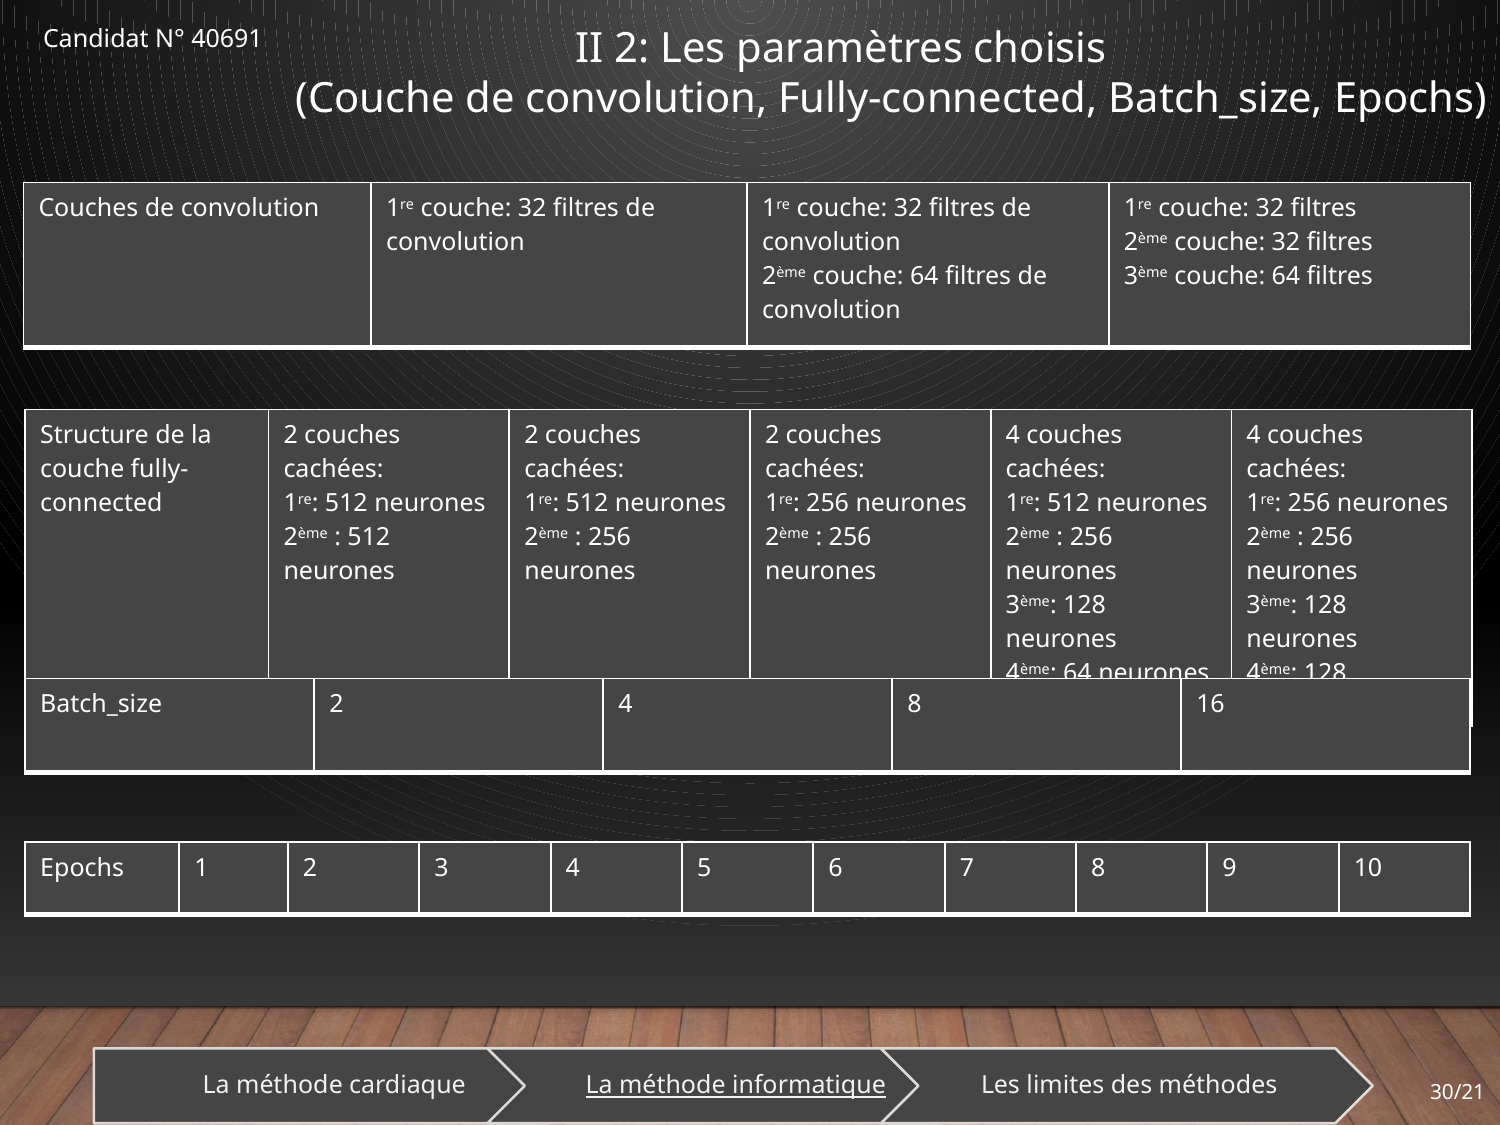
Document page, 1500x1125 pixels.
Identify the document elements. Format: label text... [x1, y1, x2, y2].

table_header 2 couches cachées: 1re: 512 neurones 2ème : 512 neurones [269, 410, 508, 678]
table_header 7 [946, 843, 1075, 912]
text_box Candidat N° 40691 [28, 15, 478, 60]
table_header 4 [552, 843, 681, 912]
table_header Epochs [26, 843, 178, 912]
table_header 2 couches cachées: 1re: 512 neurones 2ème : 256 neurones [510, 410, 749, 678]
text_box 30/21 [1408, 1061, 1500, 1124]
table_header 9 [1208, 843, 1338, 912]
table_header 2 couches cachées: 1re: 256 neurones 2ème : 256 neurones [751, 410, 990, 678]
table_header 4 couches cachées: 1re: 512 neurones 2ème : 256 neurones 3ème: 128 neurones 4ème: 64 neurones [992, 410, 1231, 678]
table_header 4 couches cachées: 1re: 256 neurones 2ème : 256 neurones 3ème: 128 neurones 4ème: 128 neurones [1232, 410, 1471, 678]
table_header 4 [604, 679, 891, 770]
table_header 5 [683, 843, 812, 912]
picture [0, 1006, 1500, 1125]
table_header Structure de la couche fully-connected [26, 410, 268, 678]
table_header Couches de convolution [24, 183, 370, 345]
text_box II 2: Les paramètres choisis (Couche de convolution, Fully-connected, Batch_size, Epochs) [280, 13, 1500, 229]
table_header 10 [1340, 843, 1469, 912]
table_header 1re couche: 32 filtres de convolution [372, 183, 746, 345]
table_header 1re couche: 32 filtres de convolution 2ème couche: 64 filtres de convolution [748, 183, 1108, 345]
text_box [93, 1048, 1374, 1124]
table_header 6 [814, 843, 944, 912]
table_header 8 [1077, 843, 1206, 912]
table_header 3 [420, 843, 550, 912]
table_header 2 [289, 843, 418, 912]
table_header 2 [315, 679, 602, 770]
table_header 1re couche: 32 filtres 2ème couche: 32 filtres 3ème couche: 64 filtres [1110, 183, 1470, 345]
table_header 16 [1182, 679, 1469, 770]
table_header Batch_size [26, 679, 313, 770]
table_header 1 [180, 843, 287, 912]
table_header 8 [893, 679, 1180, 770]
